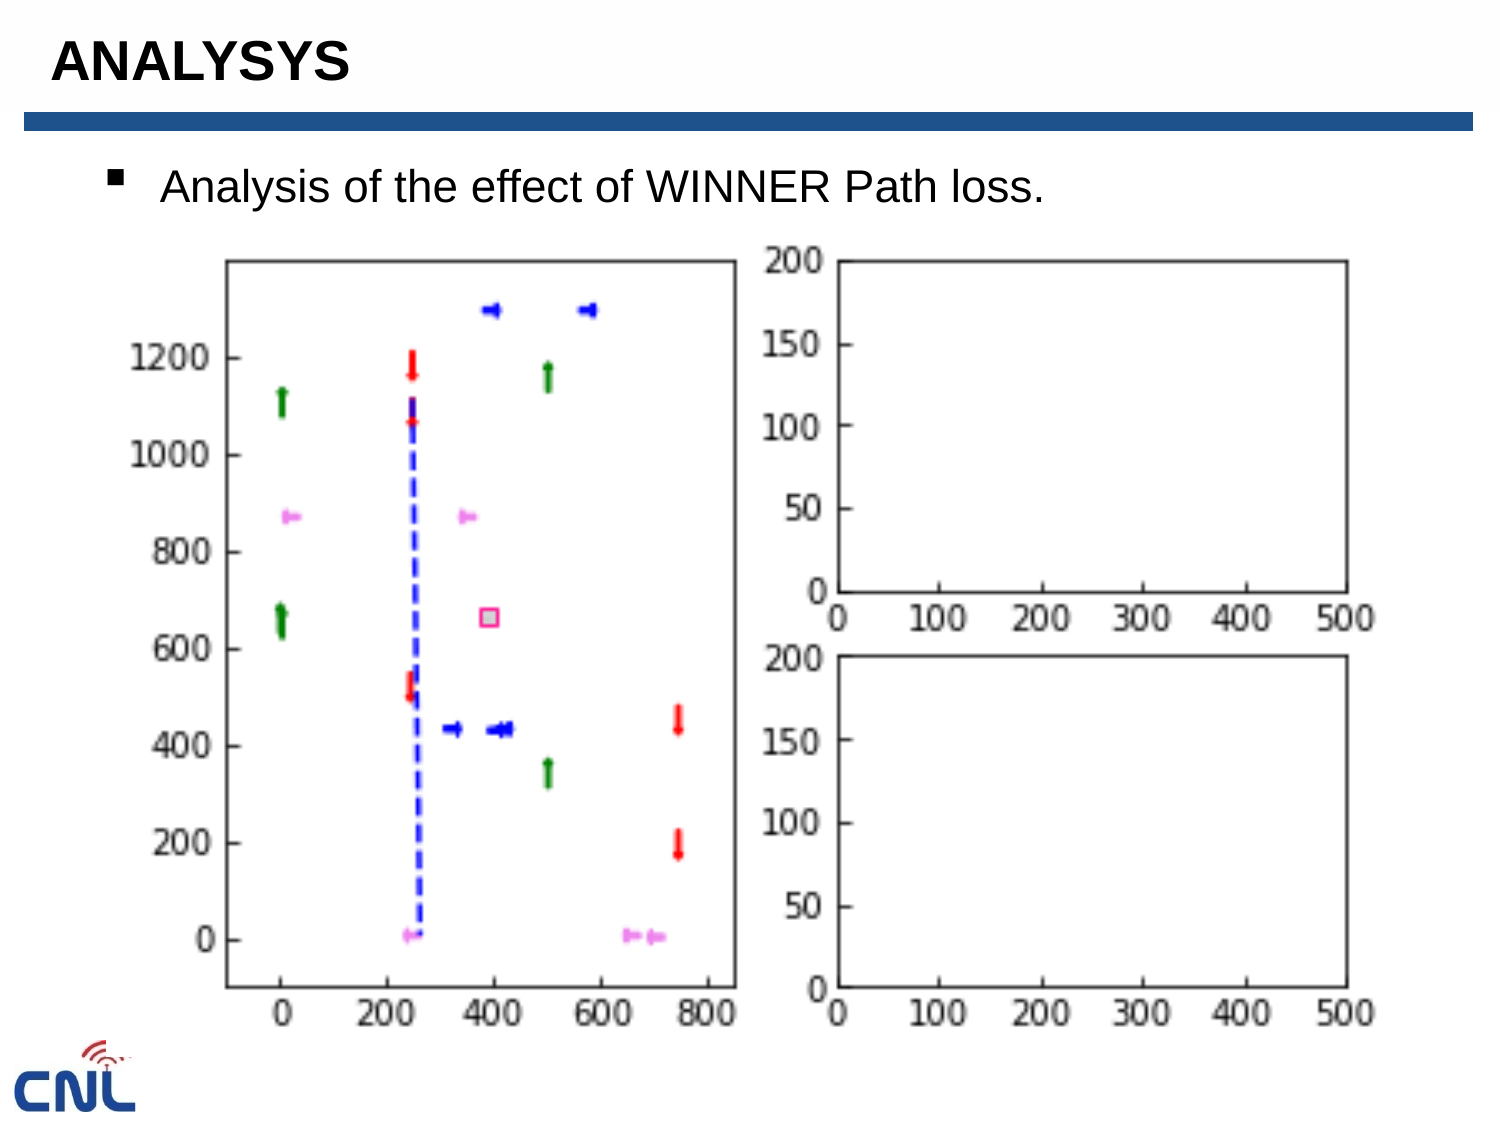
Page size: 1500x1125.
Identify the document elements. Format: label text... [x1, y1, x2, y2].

text_box Analysis of the effect of WINNER Path loss. [88, 149, 1323, 989]
picture [14, 224, 1400, 1112]
picture [0, 0, 1500, 112]
title ANALYSYS [35, 1, 1461, 114]
